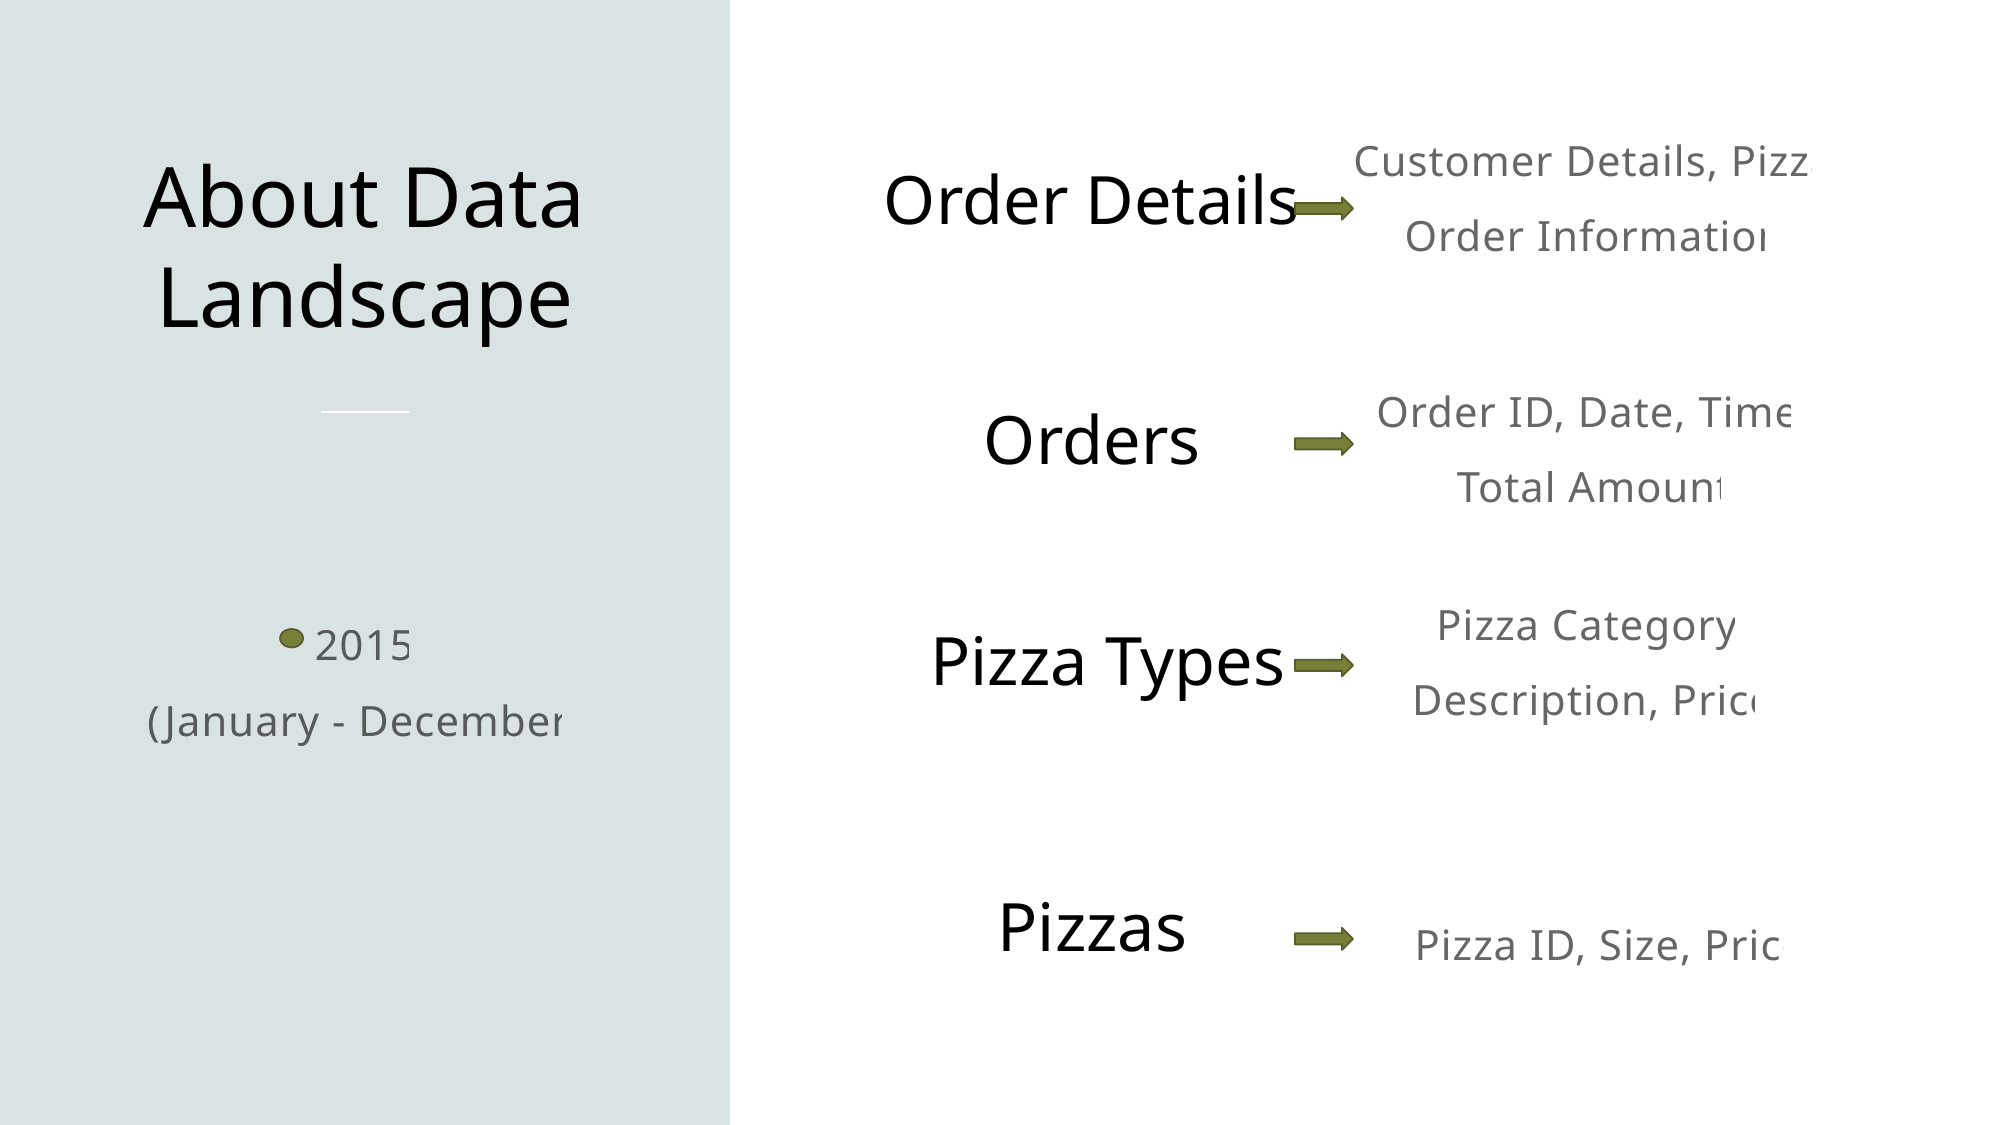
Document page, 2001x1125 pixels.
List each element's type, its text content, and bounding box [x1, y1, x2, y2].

text_box [1294, 926, 1354, 951]
text_box Pizza Types [884, 573, 1314, 707]
text_box Orders [868, 352, 1317, 486]
text_box Pizza ID, Size, Price [1332, 886, 1888, 1001]
list 2015 (January - December) [86, 586, 643, 778]
title About Data Landscape [86, 139, 643, 352]
text_box Order ID, Date, Time, Total Amount [1316, 353, 1873, 545]
text_box [279, 628, 304, 649]
text_box [1294, 196, 1354, 221]
text_box Pizzas [868, 838, 1317, 972]
text_box [1294, 431, 1354, 456]
text_box Pizza Category, Description, Price [1314, 566, 1871, 758]
text_box Order Details [868, 112, 1316, 246]
text_box Customer Details, Pizza Order Information [1316, 101, 1873, 293]
text_box [1294, 653, 1354, 678]
